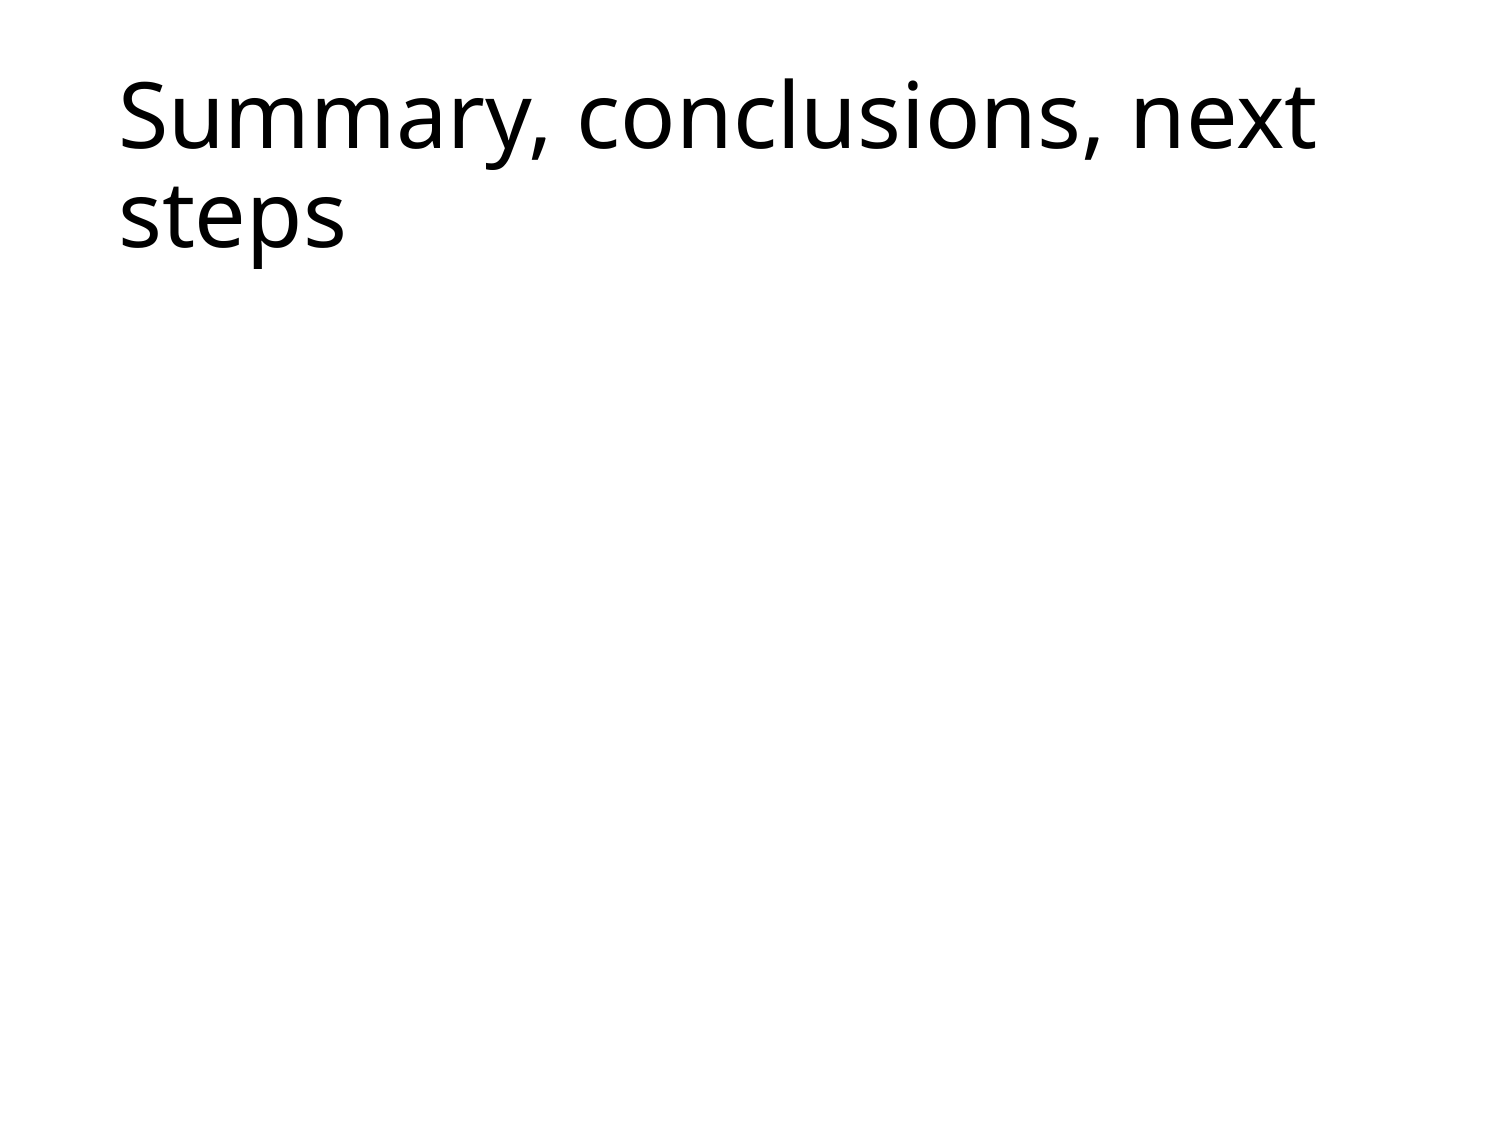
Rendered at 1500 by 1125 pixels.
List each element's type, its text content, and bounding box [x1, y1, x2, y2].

title Summary, conclusions, next steps [103, 59, 1397, 278]
